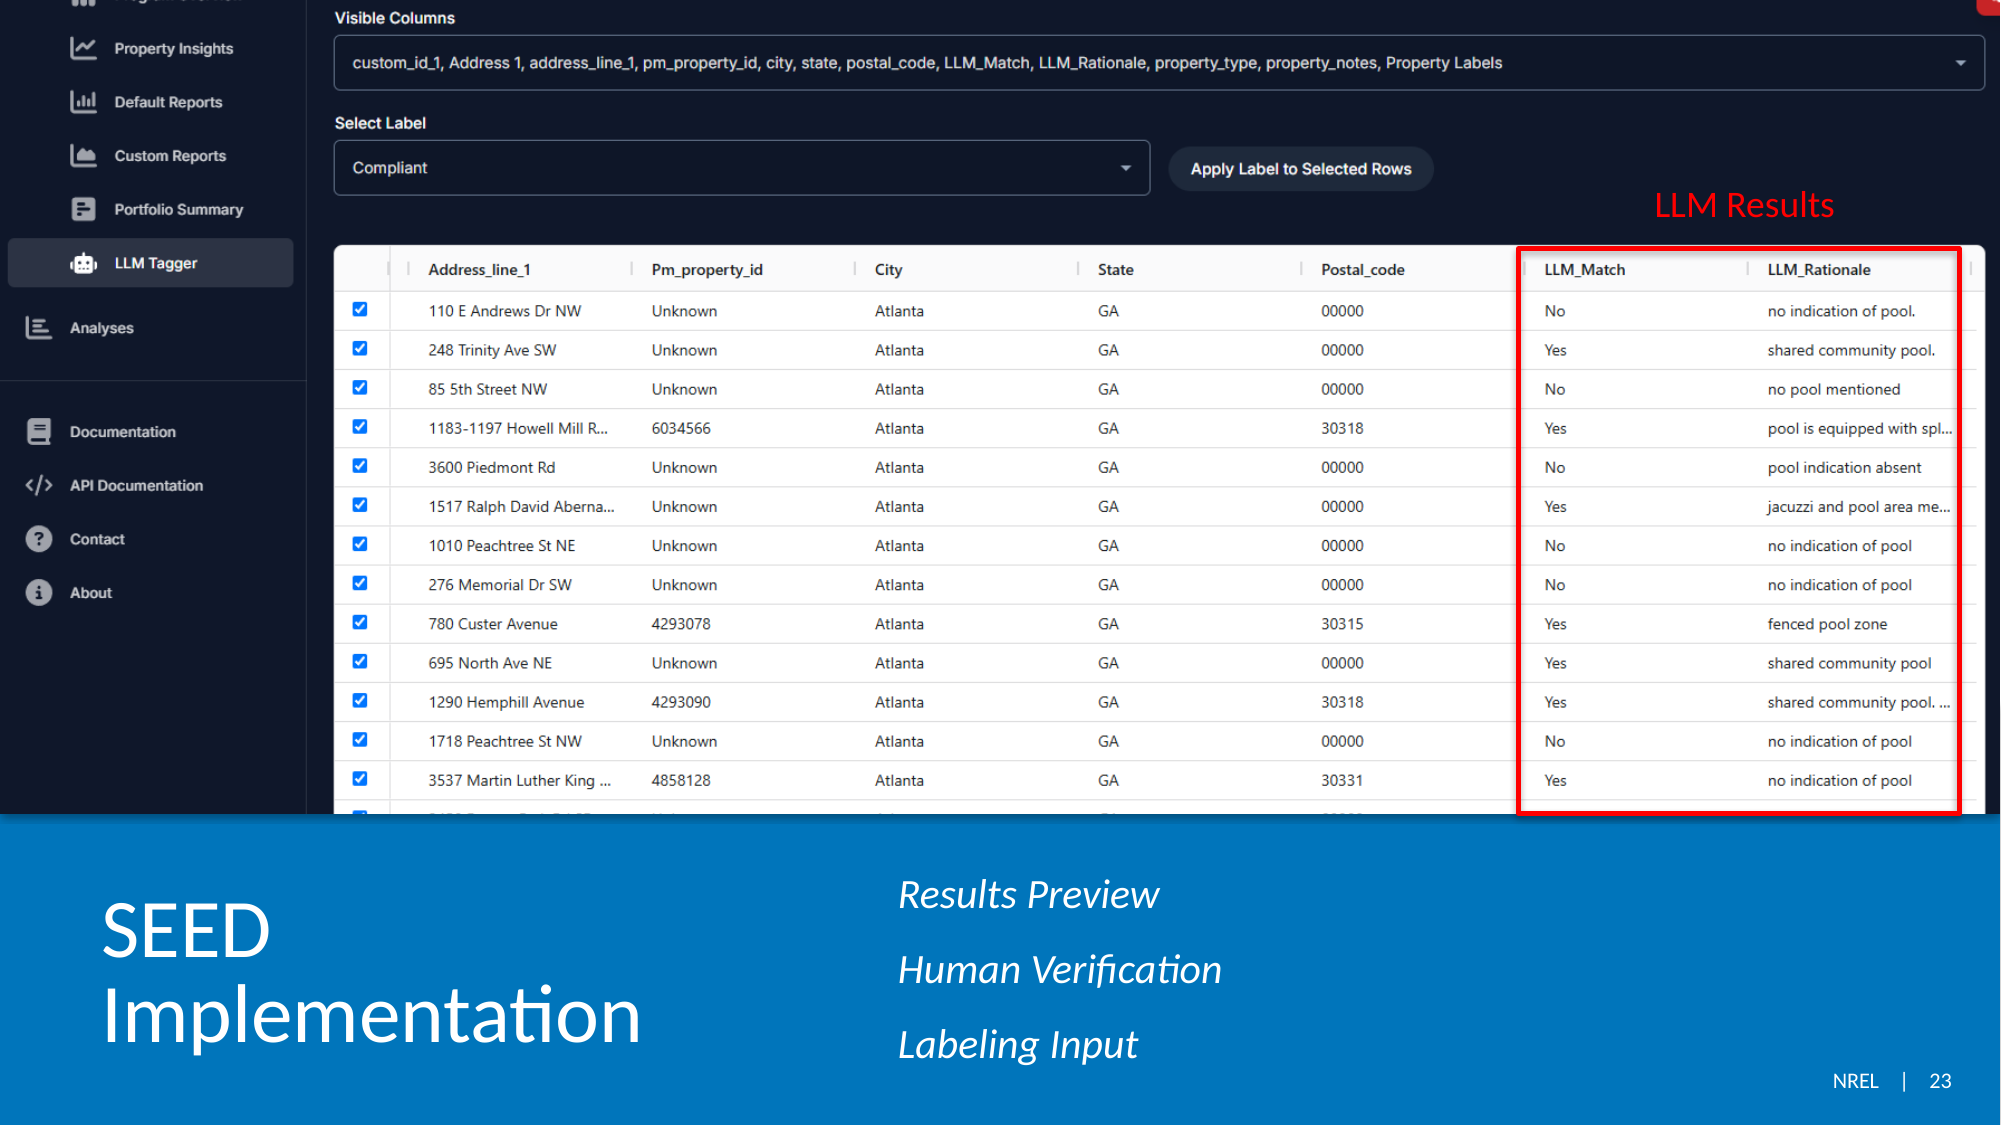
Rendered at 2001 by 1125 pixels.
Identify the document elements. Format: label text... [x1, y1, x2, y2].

picture [0, 0, 2000, 814]
list Results Preview Human Verification Labeling Input [897, 867, 1918, 1098]
title SEED Implementation [101, 889, 830, 1078]
